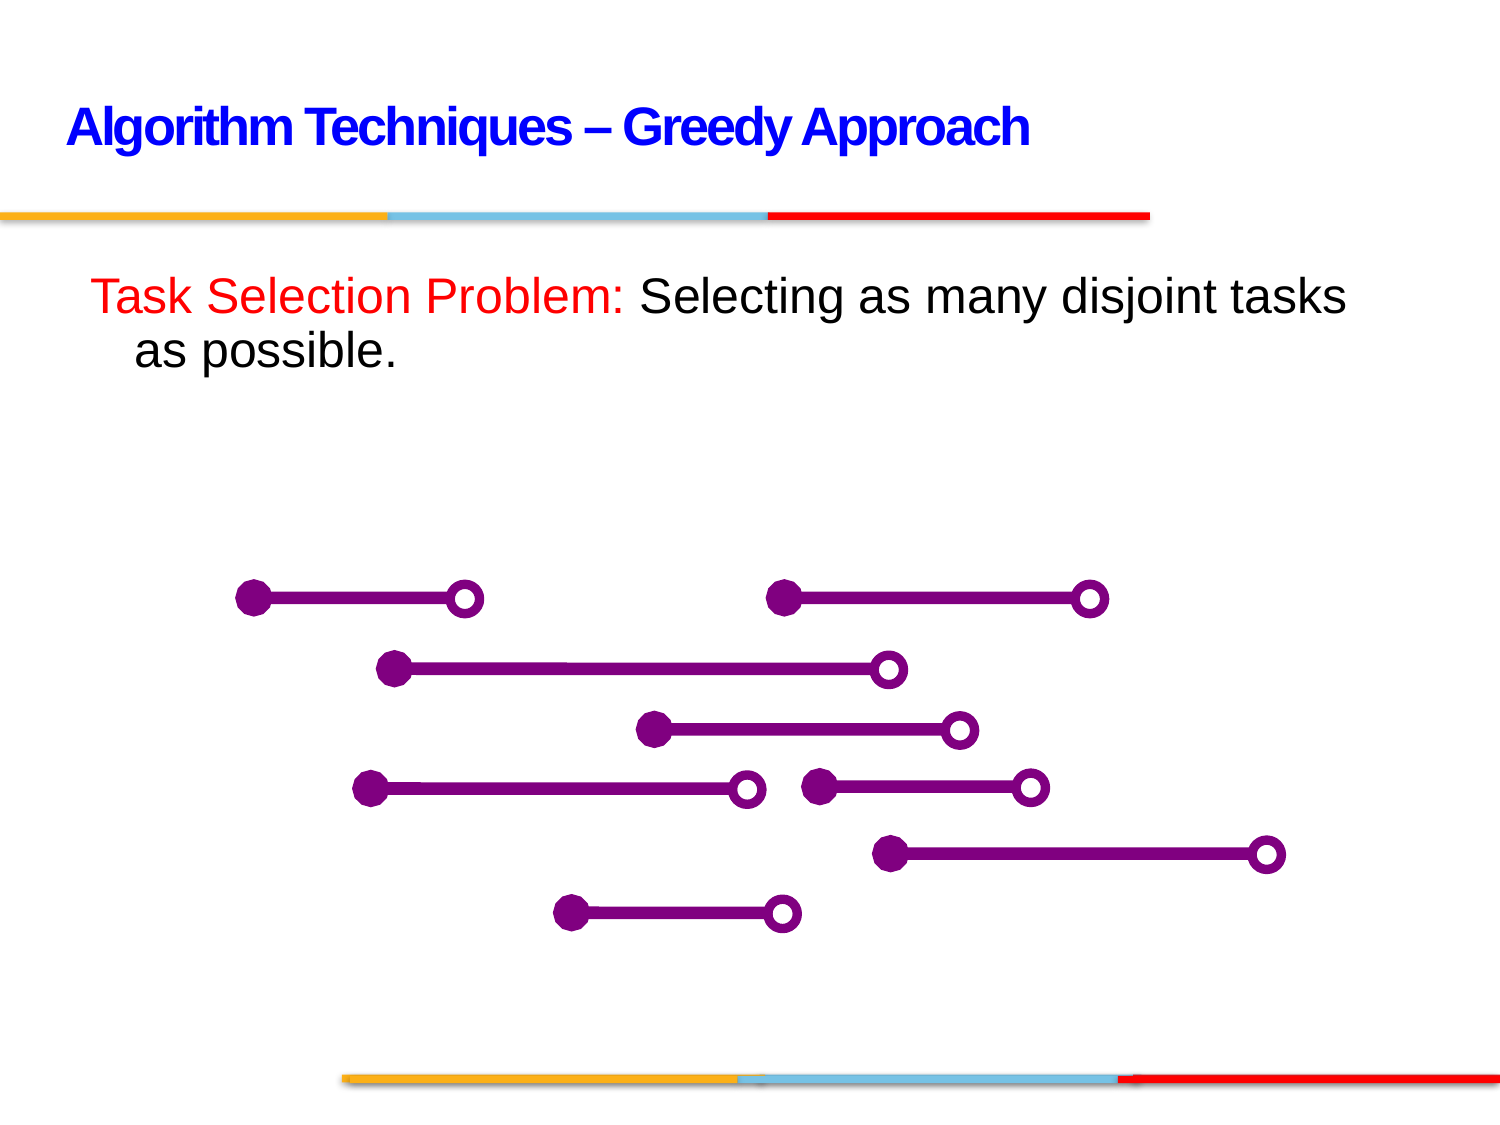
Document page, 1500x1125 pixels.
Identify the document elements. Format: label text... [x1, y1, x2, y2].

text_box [819, 772, 1046, 803]
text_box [784, 584, 1105, 614]
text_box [571, 898, 798, 929]
list Algorithm Techniques – Greedy Approach [50, 24, 1088, 213]
text_box Task Selection Problem: Selecting as many disjoint tasks as possible. [74, 262, 1425, 388]
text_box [370, 774, 763, 805]
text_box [394, 654, 904, 685]
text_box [654, 715, 975, 746]
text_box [253, 584, 480, 614]
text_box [890, 839, 1282, 870]
